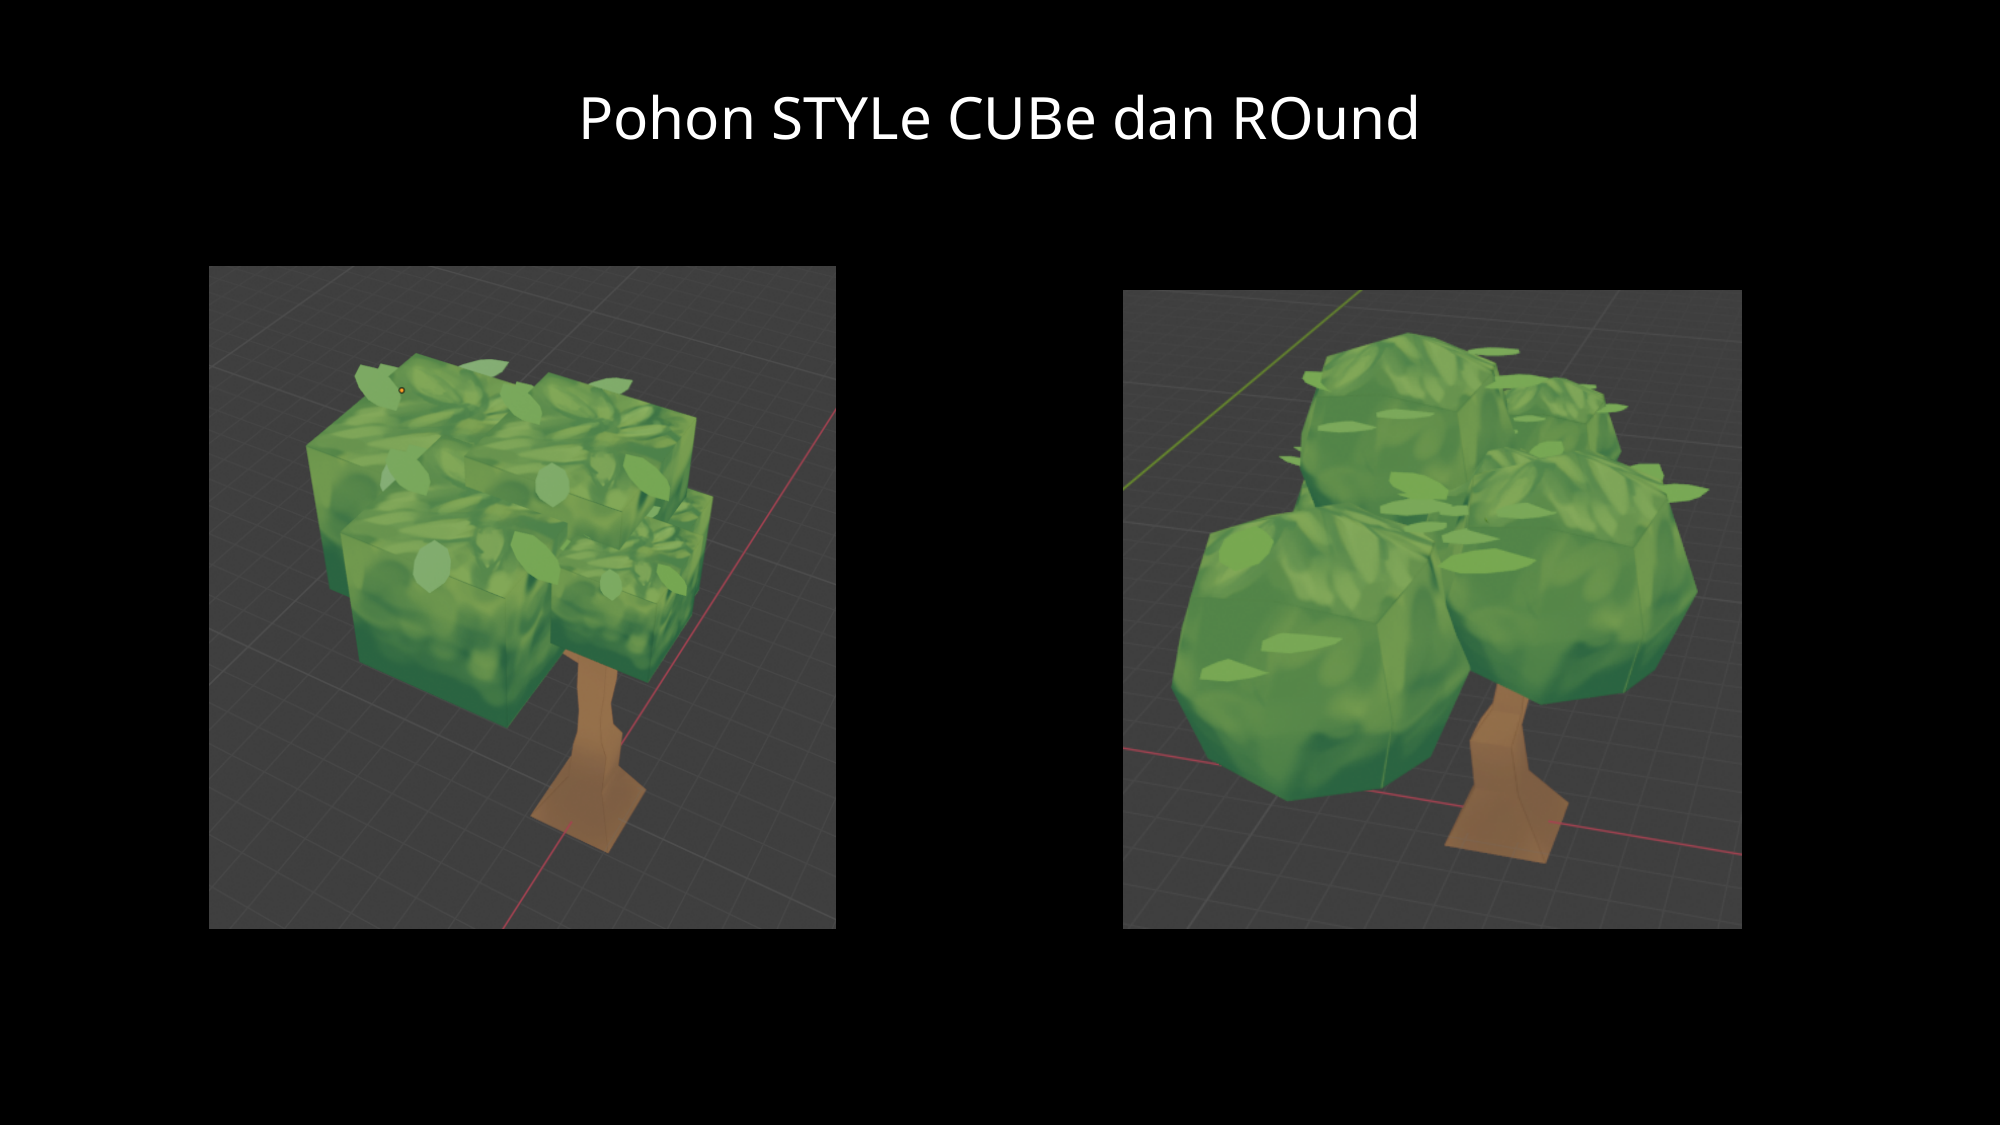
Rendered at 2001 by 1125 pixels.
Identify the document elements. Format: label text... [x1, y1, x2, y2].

text_box Pohon STYLe CUBe dan ROund [0, 12, 2000, 230]
picture [1123, 290, 1742, 929]
picture [209, 266, 836, 929]
